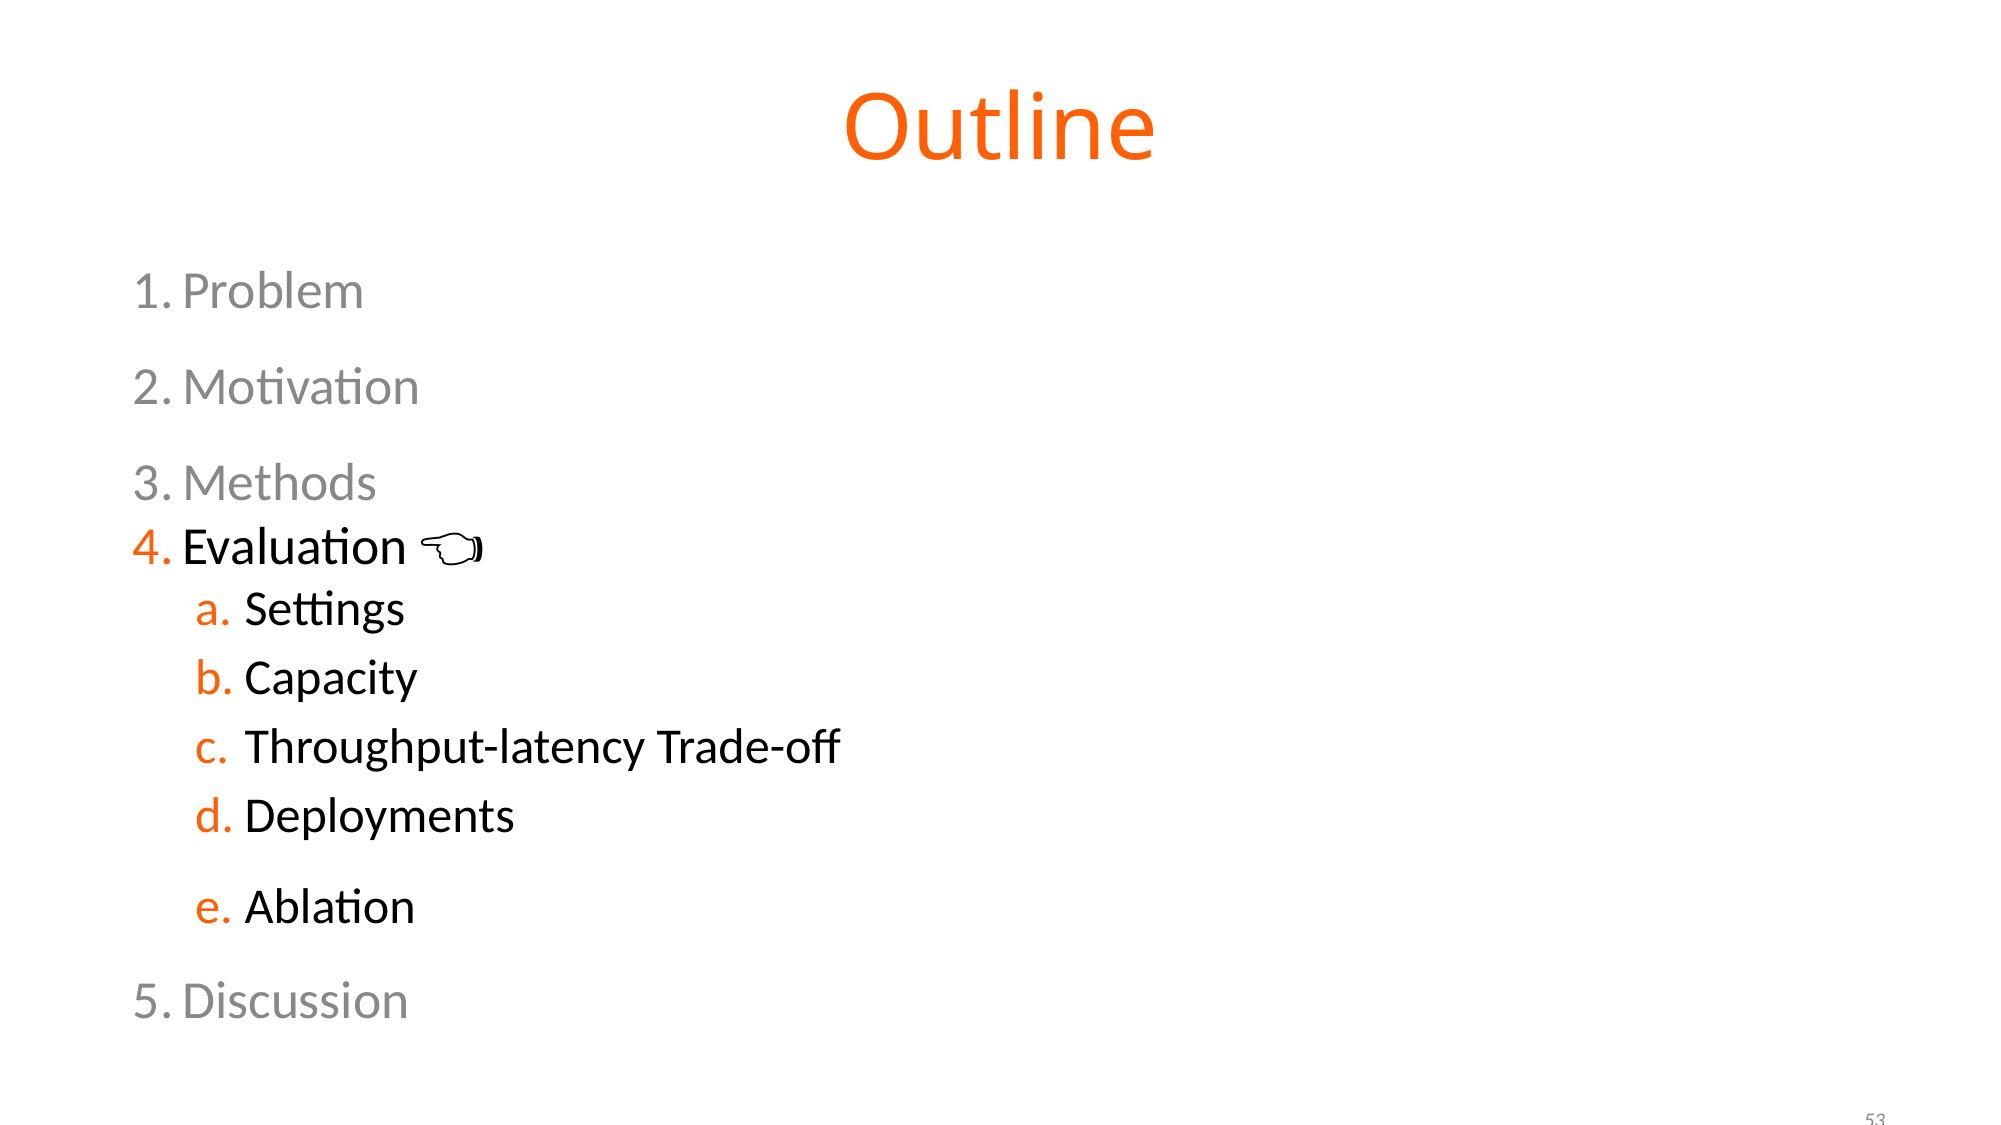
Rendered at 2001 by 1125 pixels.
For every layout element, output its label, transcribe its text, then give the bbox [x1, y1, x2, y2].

slide_number ‹#› [1433, 1099, 1900, 1125]
title Outline [0, 29, 2000, 217]
list Problem Motivation Methods Evaluation 👈 Settings Capacity Throughput-latency Trade-off Deployments Ablation Discussion [99, 212, 1900, 1046]
